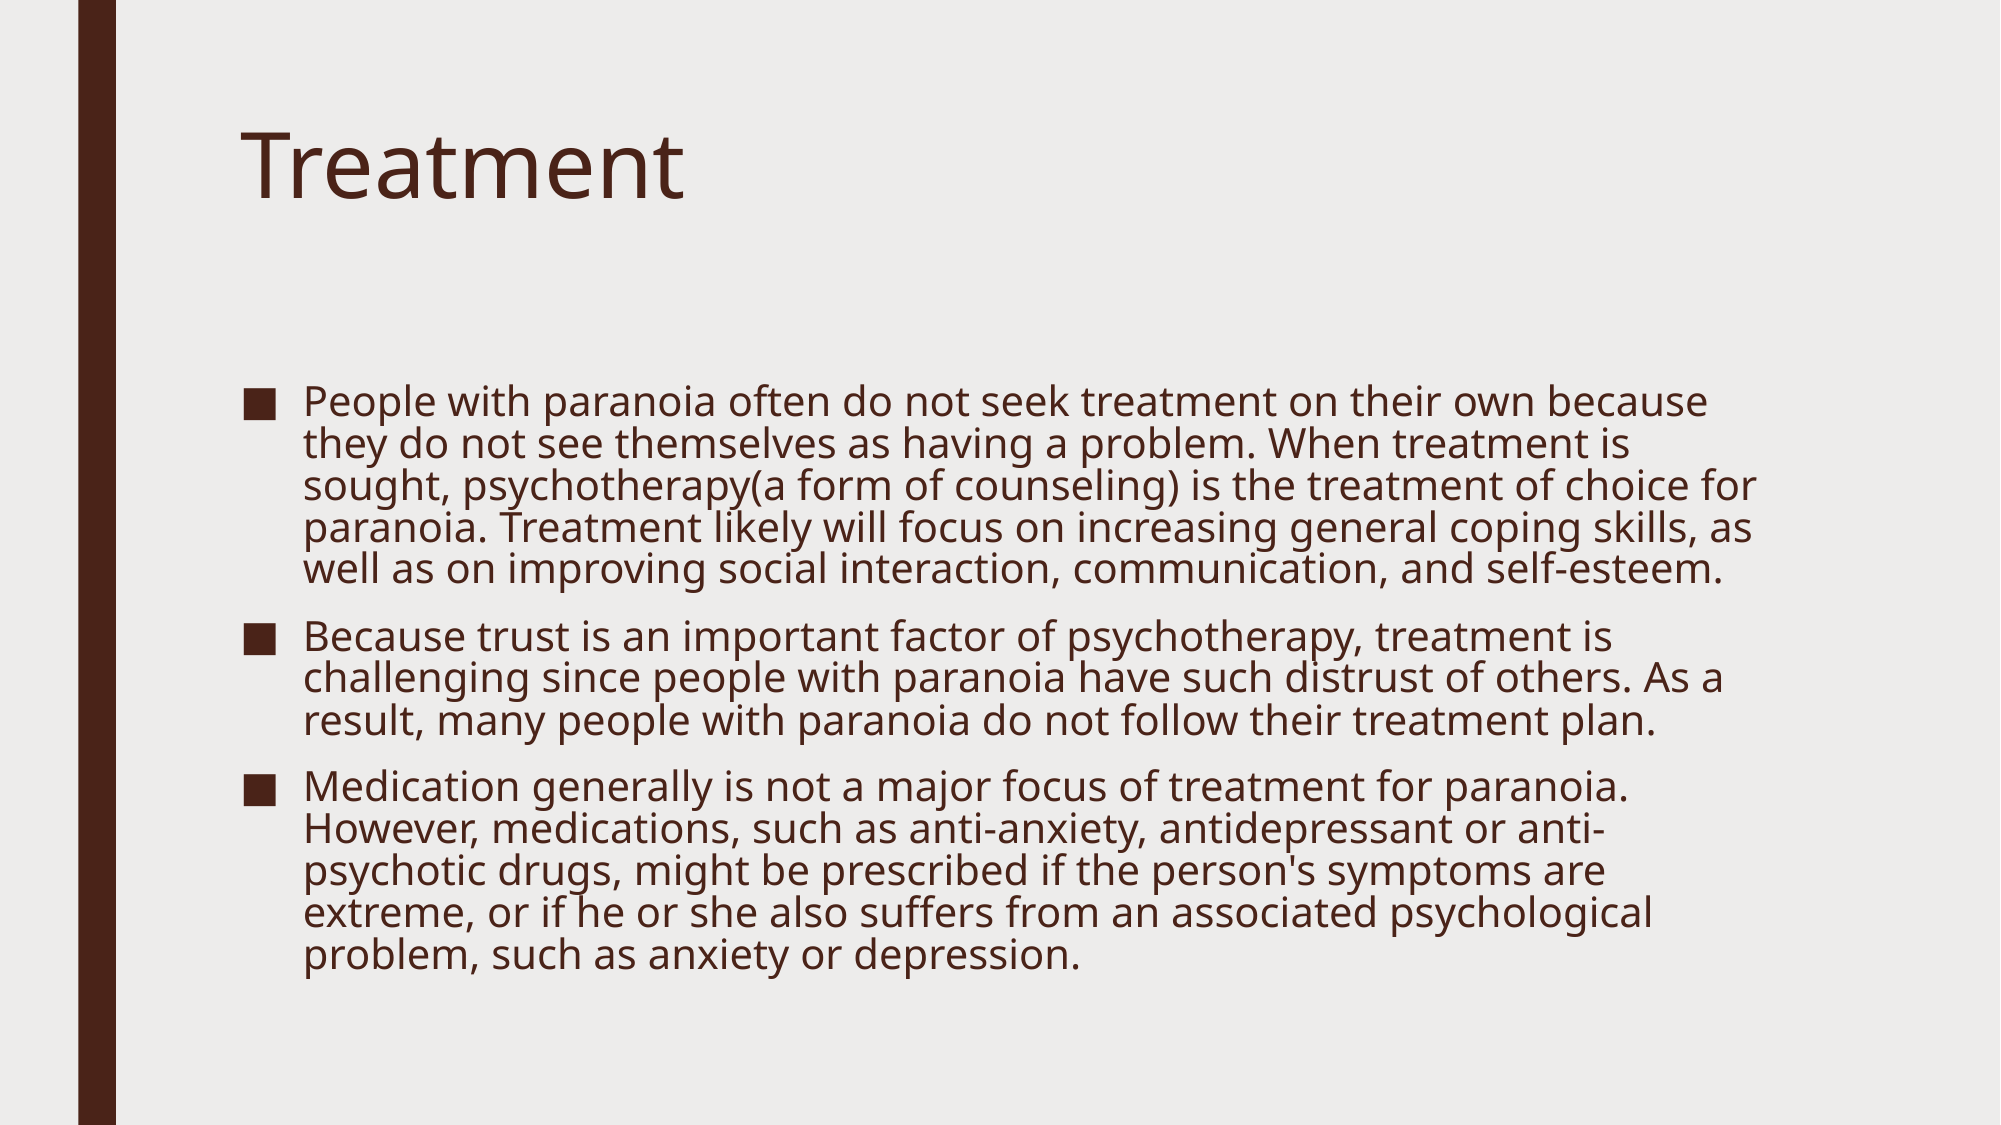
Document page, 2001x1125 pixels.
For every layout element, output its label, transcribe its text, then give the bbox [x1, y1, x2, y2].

list People with paranoia often do not seek treatment on their own because they do not see themselves as having a problem. When treatment is sought, psychotherapy(a form of counseling) is the treatment of choice for paranoia. Treatment likely will focus on increasing general coping skills, as well as on improving social interaction, communication, and self-esteem. Because trust is an important factor of psychotherapy, treatment is challenging since people with paranoia have such distrust of others. As a result, many people with paranoia do not follow their treatment plan. Medication generally is not a major focus of treatment for paranoia. However, medications, such as anti-anxiety, antidepressant or anti-psychotic drugs, might be prescribed if the person's symptoms are extreme, or if he or she also suffers from an associated psychological problem, such as anxiety or depression. [225, 375, 1800, 963]
title Treatment [225, 112, 1800, 357]
